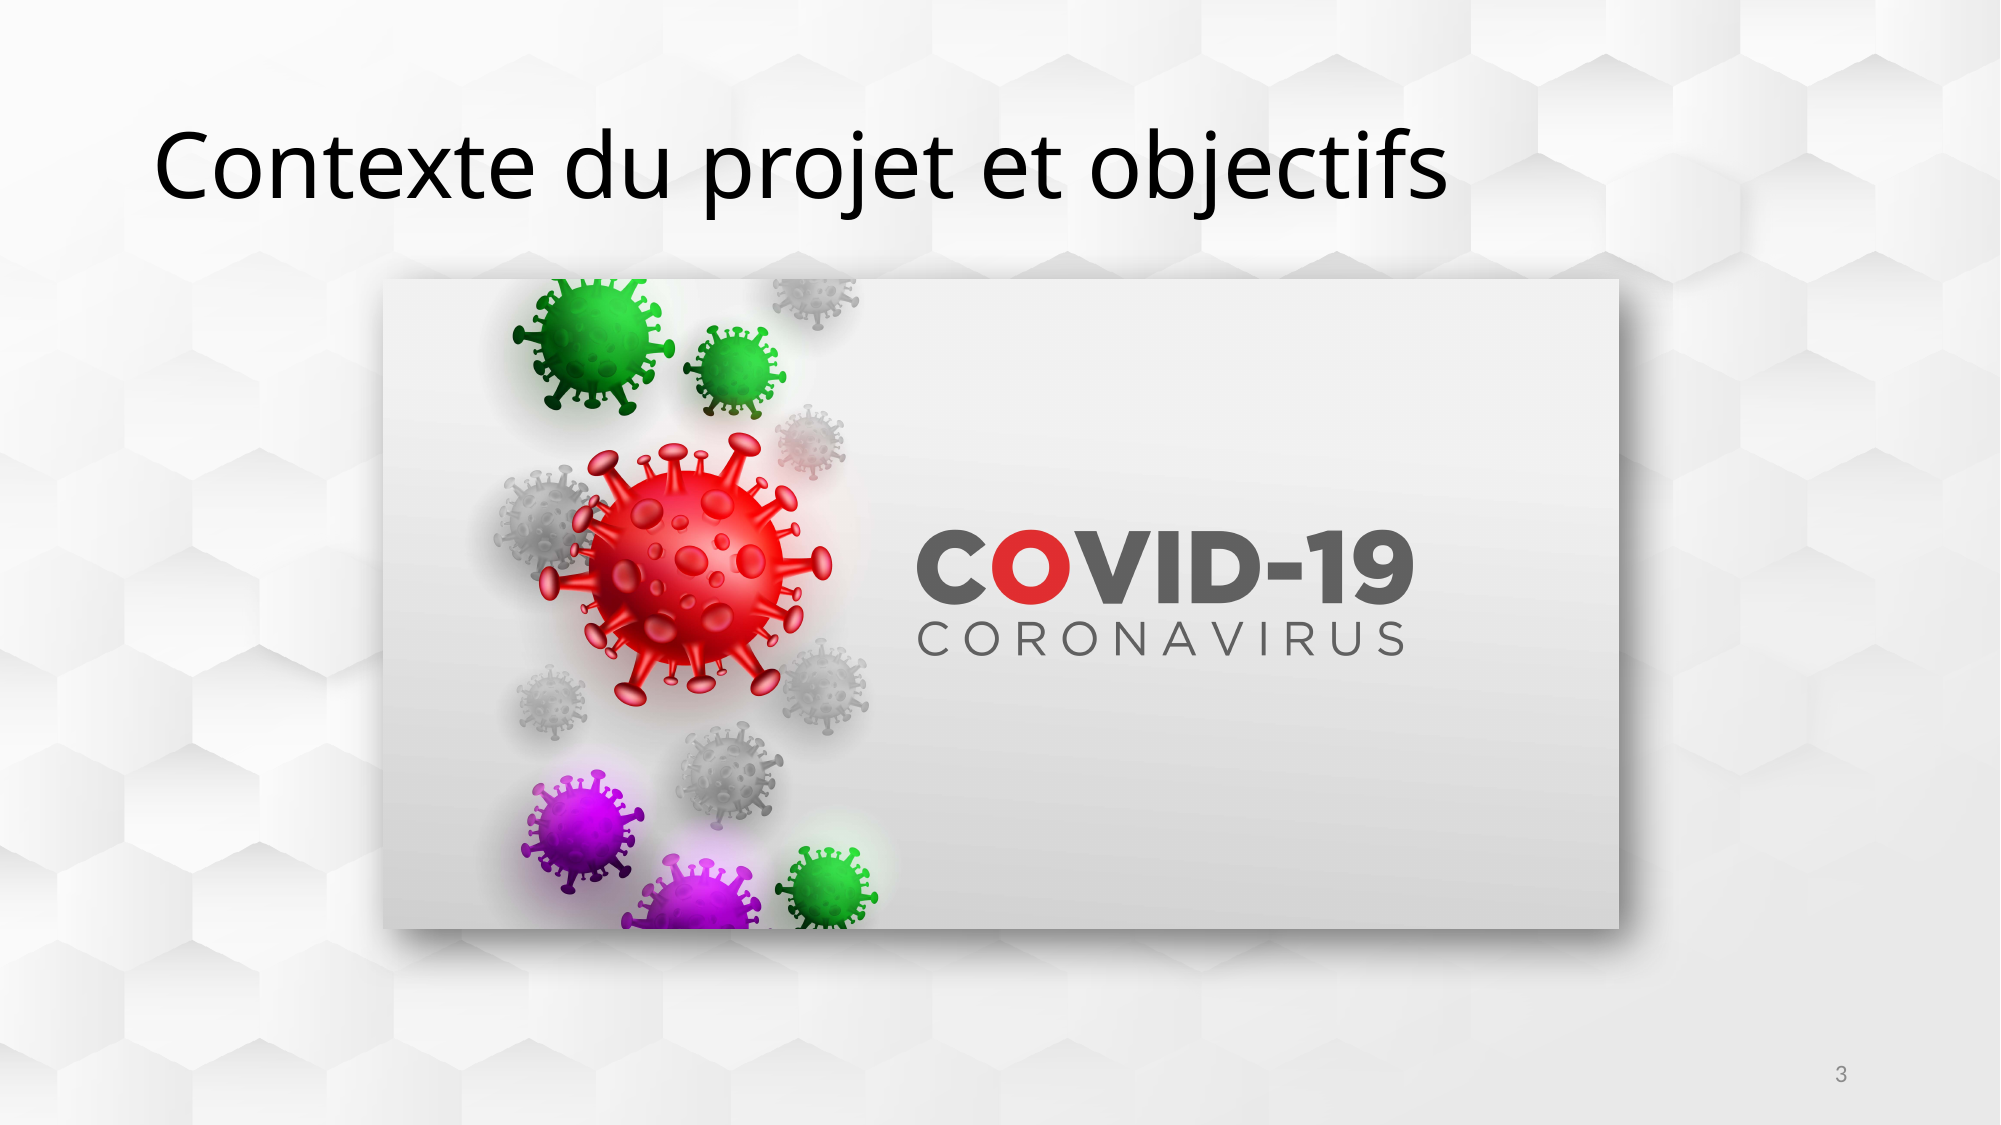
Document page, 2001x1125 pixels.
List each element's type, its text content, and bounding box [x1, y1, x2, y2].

title Contexte du projet et objectifs [137, 59, 1863, 278]
slide_number 3 [1412, 1042, 1863, 1103]
text_box La mise en œuvre : transmissions [0, 0, 2000, 1125]
picture [383, 279, 1619, 929]
